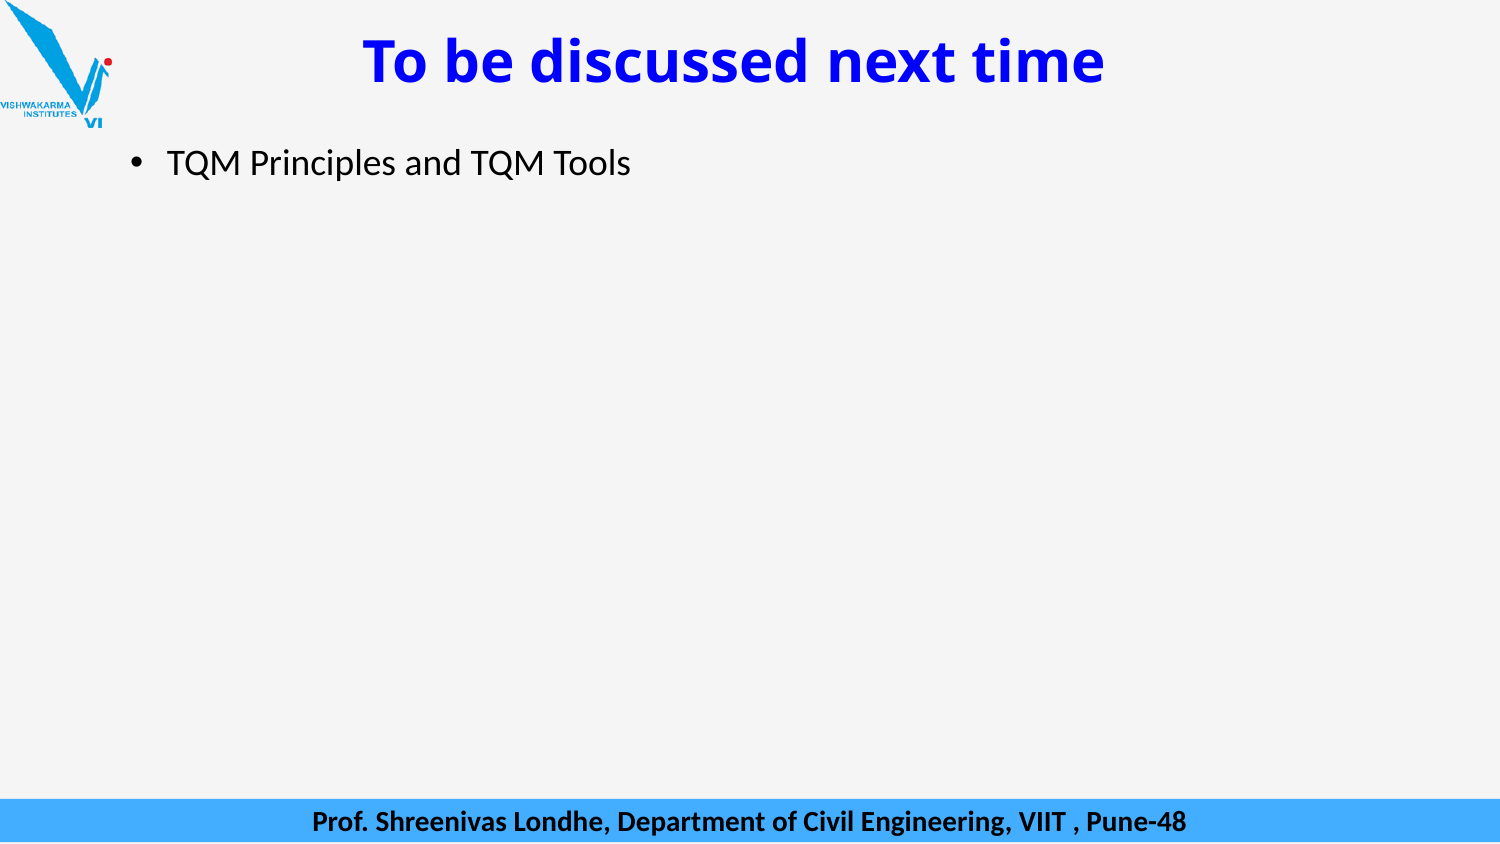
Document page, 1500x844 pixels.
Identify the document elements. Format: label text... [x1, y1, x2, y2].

list TQM Principles and TQM Tools [118, 137, 1413, 212]
picture [0, 0, 119, 135]
title To be discussed next time [119, 3, 1390, 123]
text_box Prof. Shreenivas Londhe, Department of Civil Engineering, VIIT , Pune-48 [0, 798, 1500, 841]
